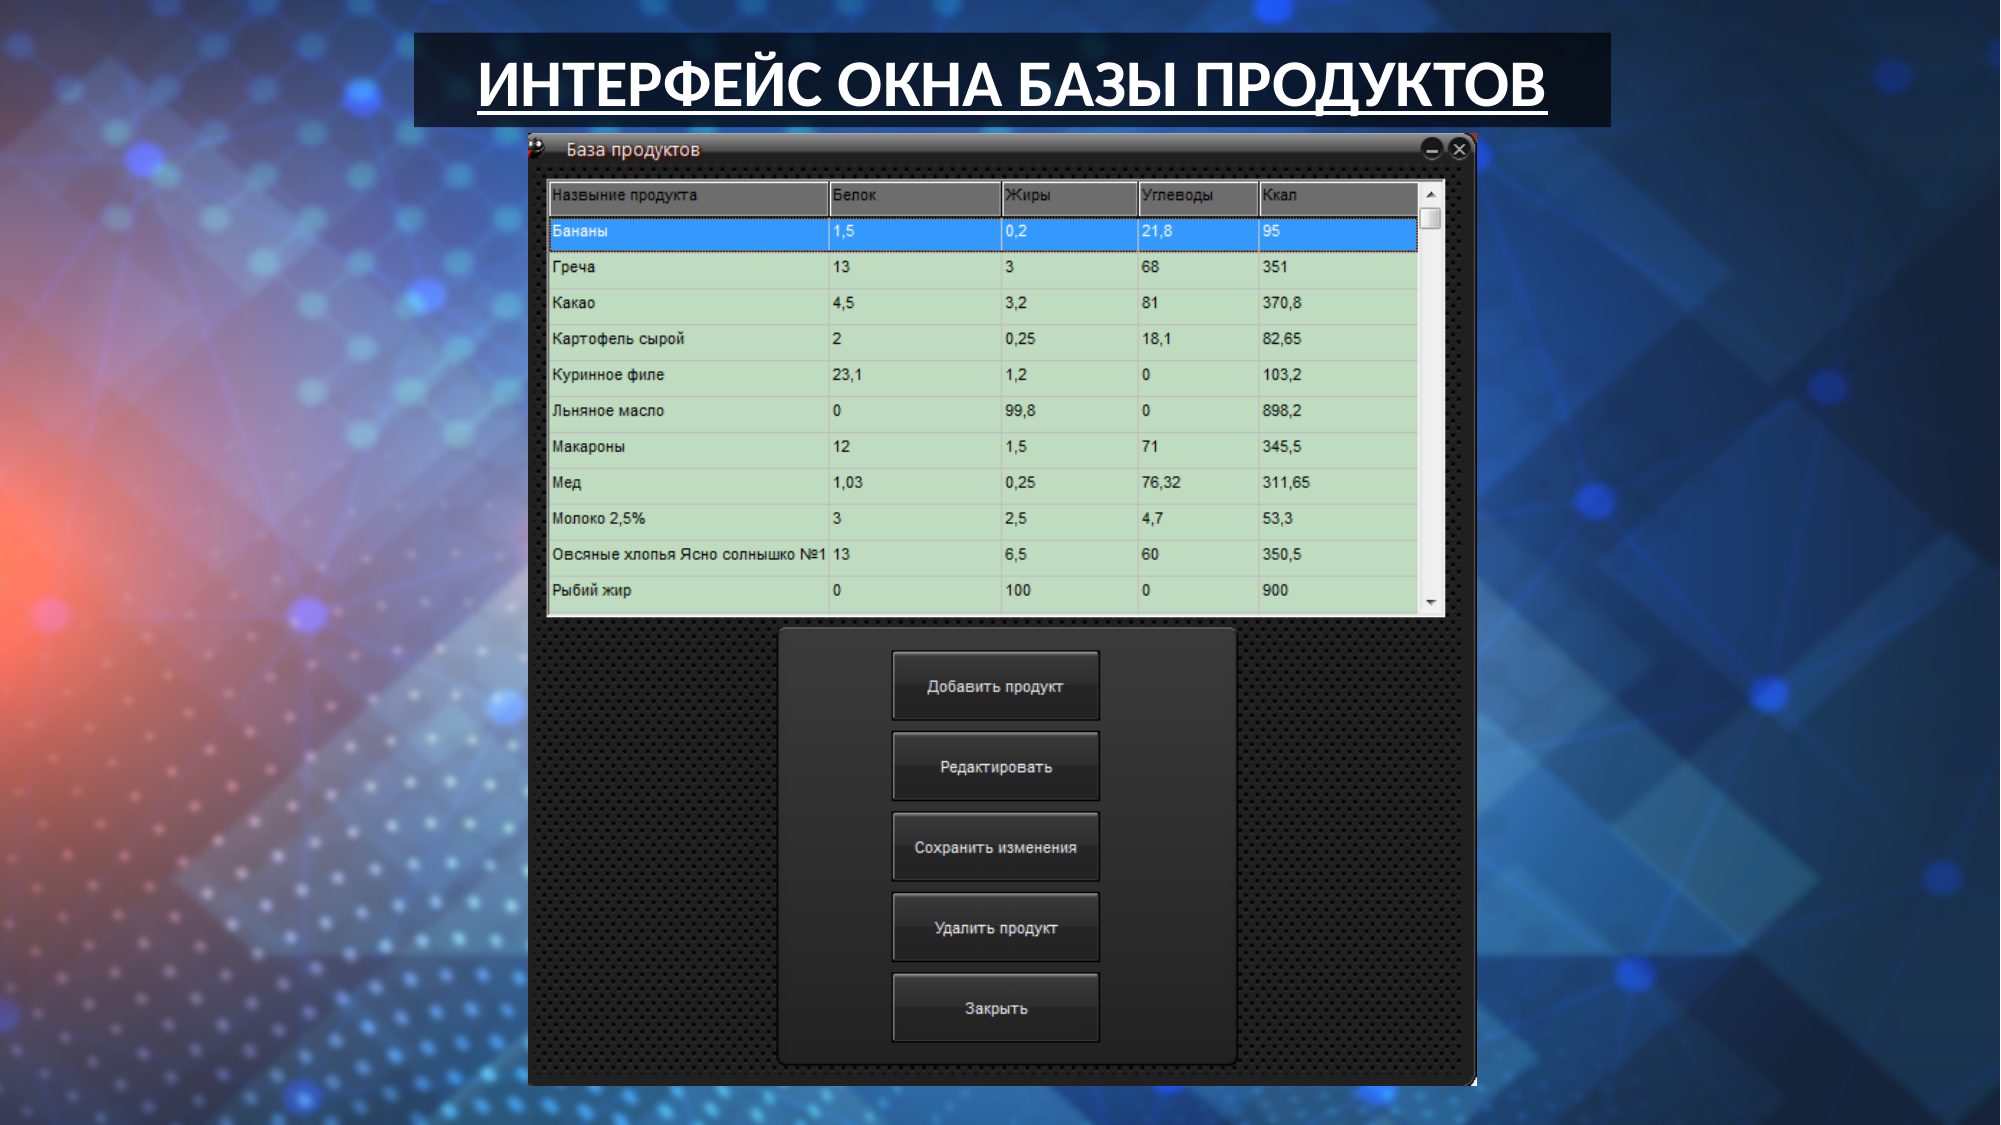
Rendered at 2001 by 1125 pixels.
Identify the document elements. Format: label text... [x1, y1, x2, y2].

picture [0, 0, 2000, 1125]
text_box ИНТЕРФЕЙС ОКНА БАЗЫ ПРОДУКТОВ [414, 32, 1611, 128]
